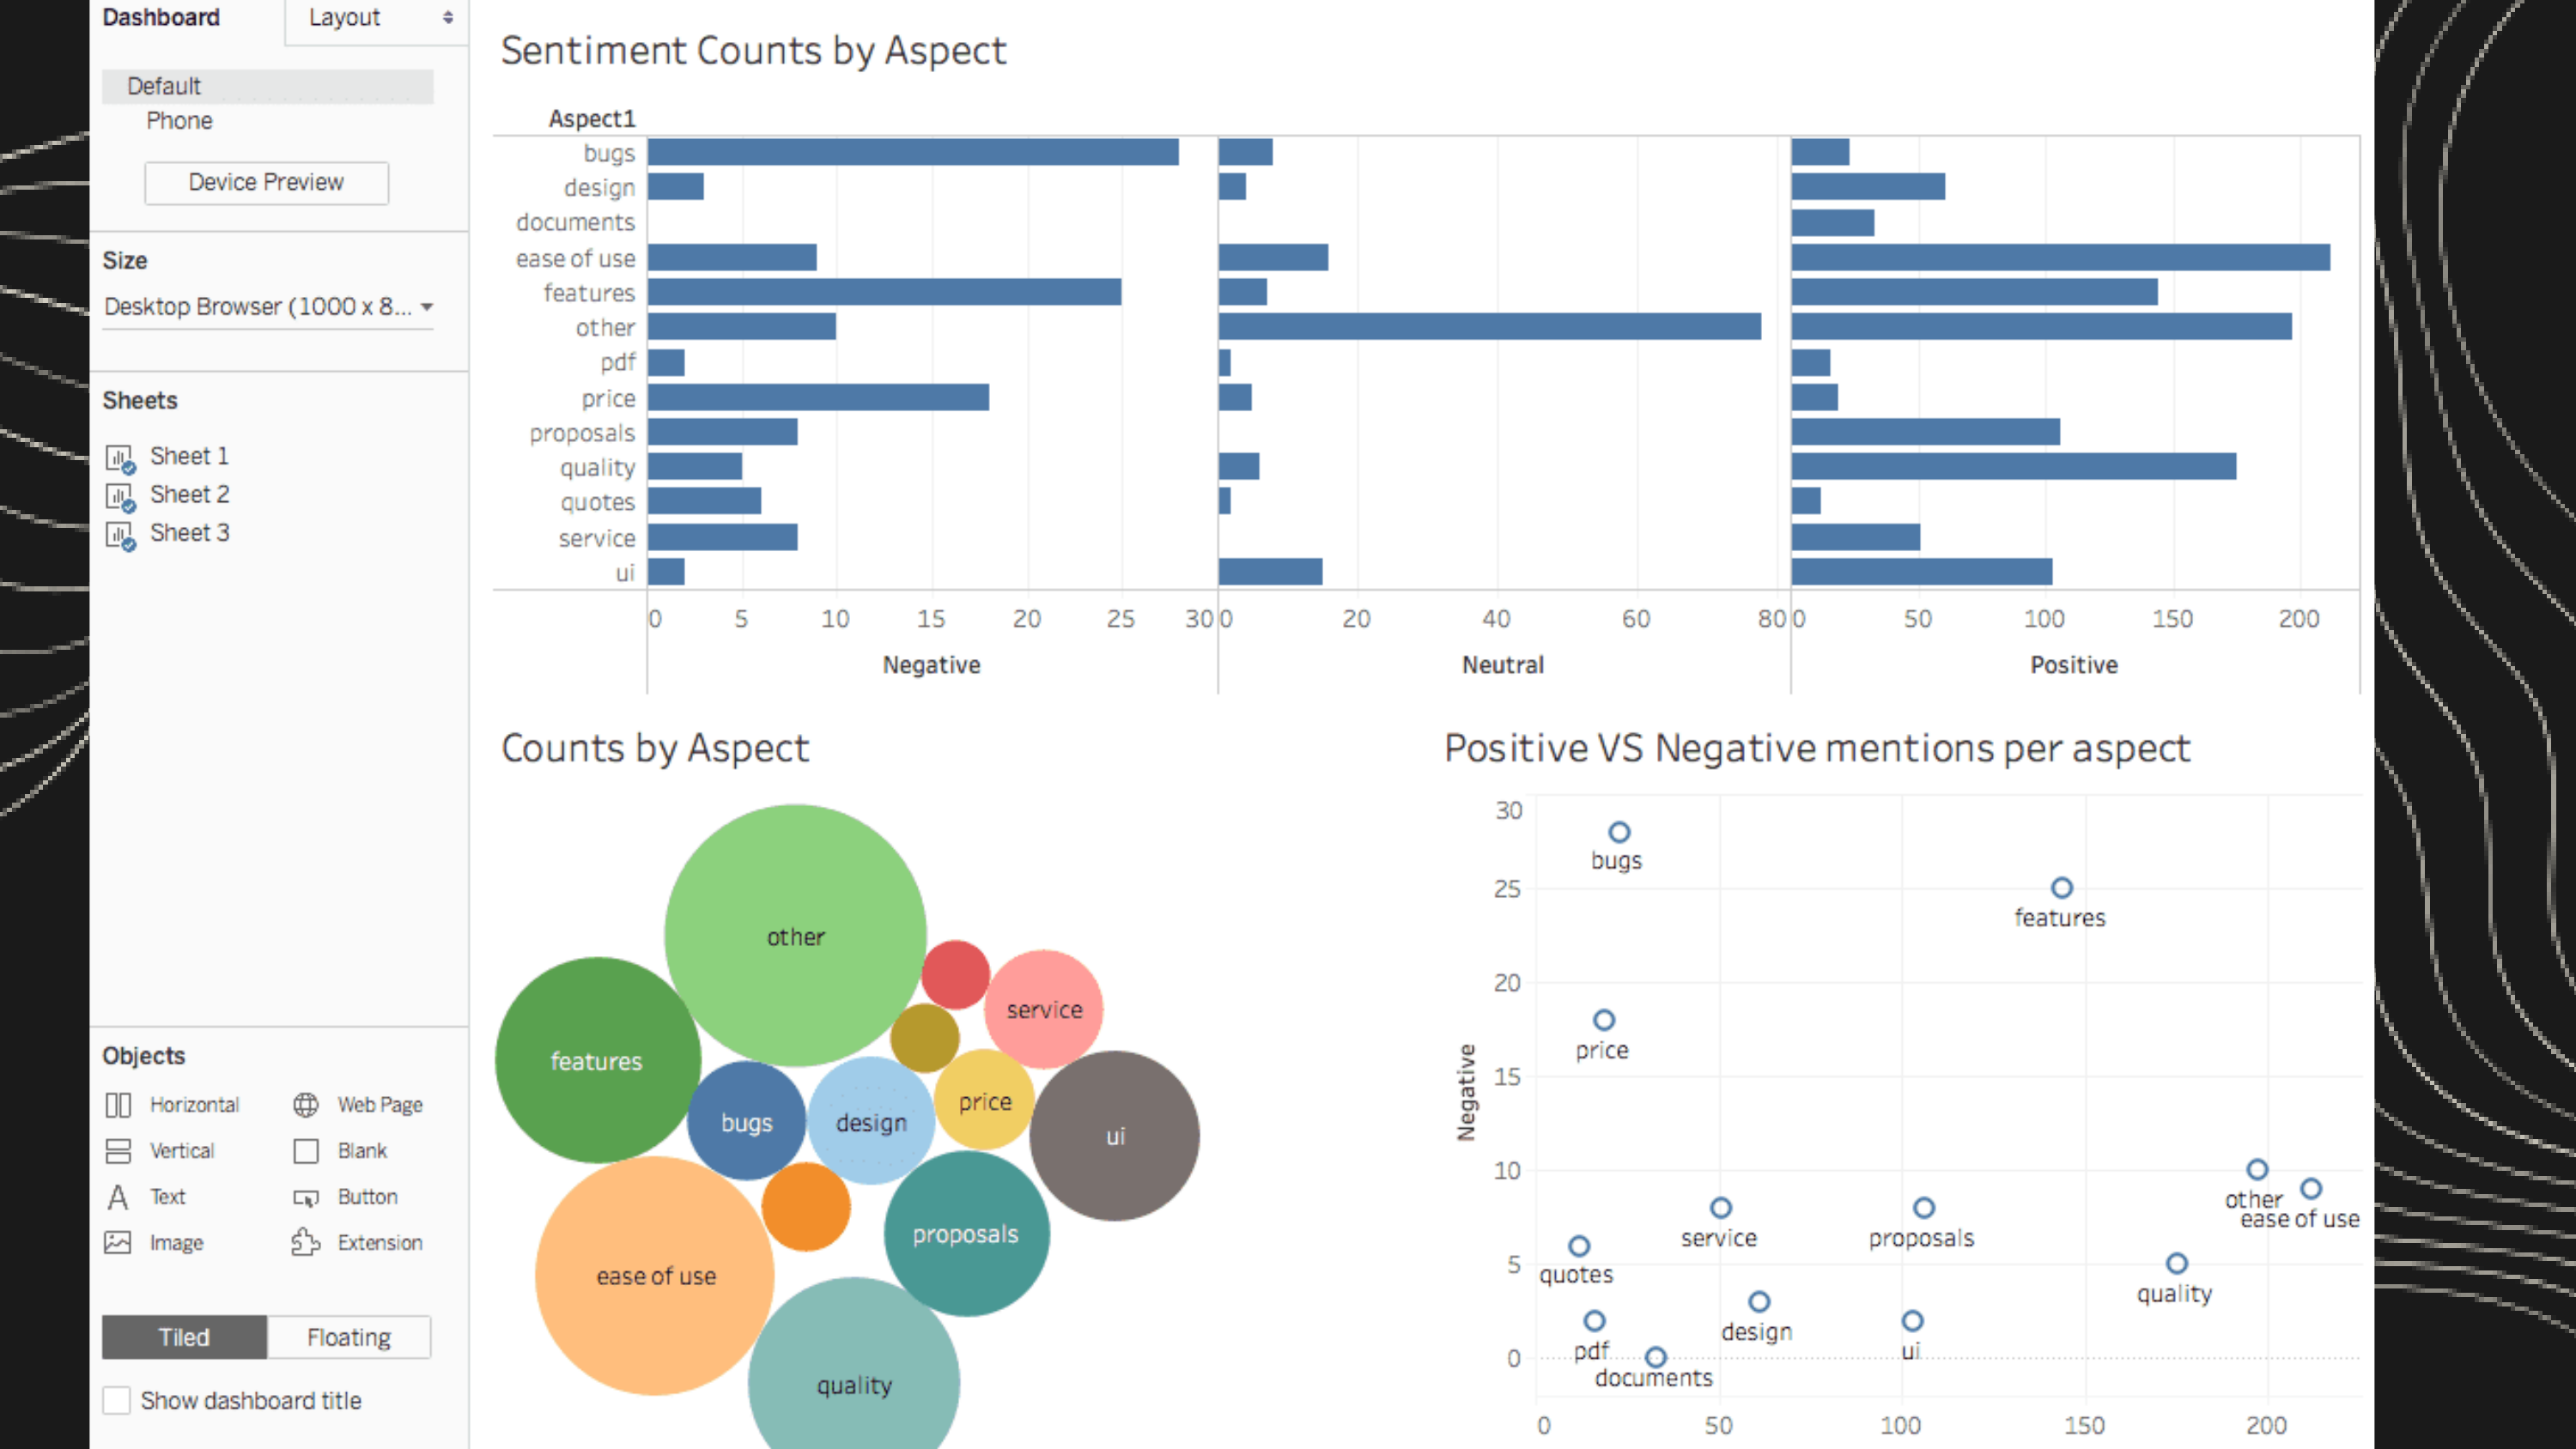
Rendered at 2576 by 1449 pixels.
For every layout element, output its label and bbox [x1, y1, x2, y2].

text_box [89, 0, 2375, 1449]
text_box [0, 0, 89, 844]
text_box [2375, 0, 2576, 1449]
